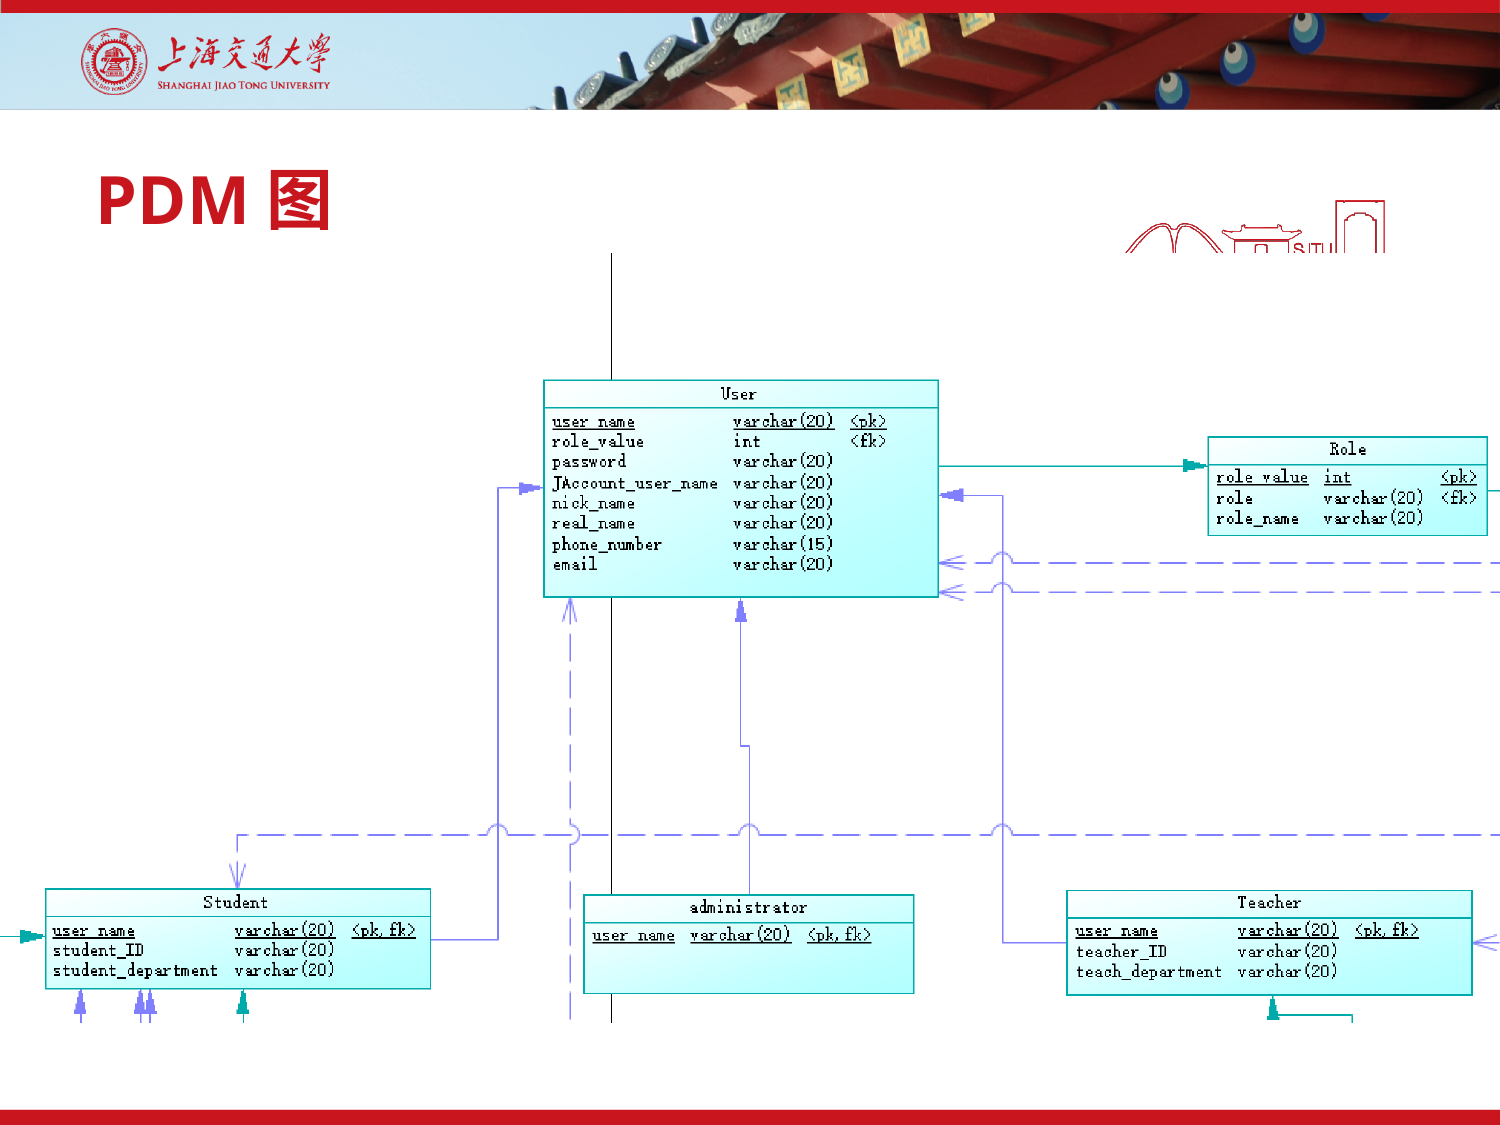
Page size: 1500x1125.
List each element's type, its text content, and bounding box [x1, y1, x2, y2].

title PDM图 [81, 159, 1455, 253]
picture [0, 0, 1500, 110]
picture [0, 200, 1500, 1023]
